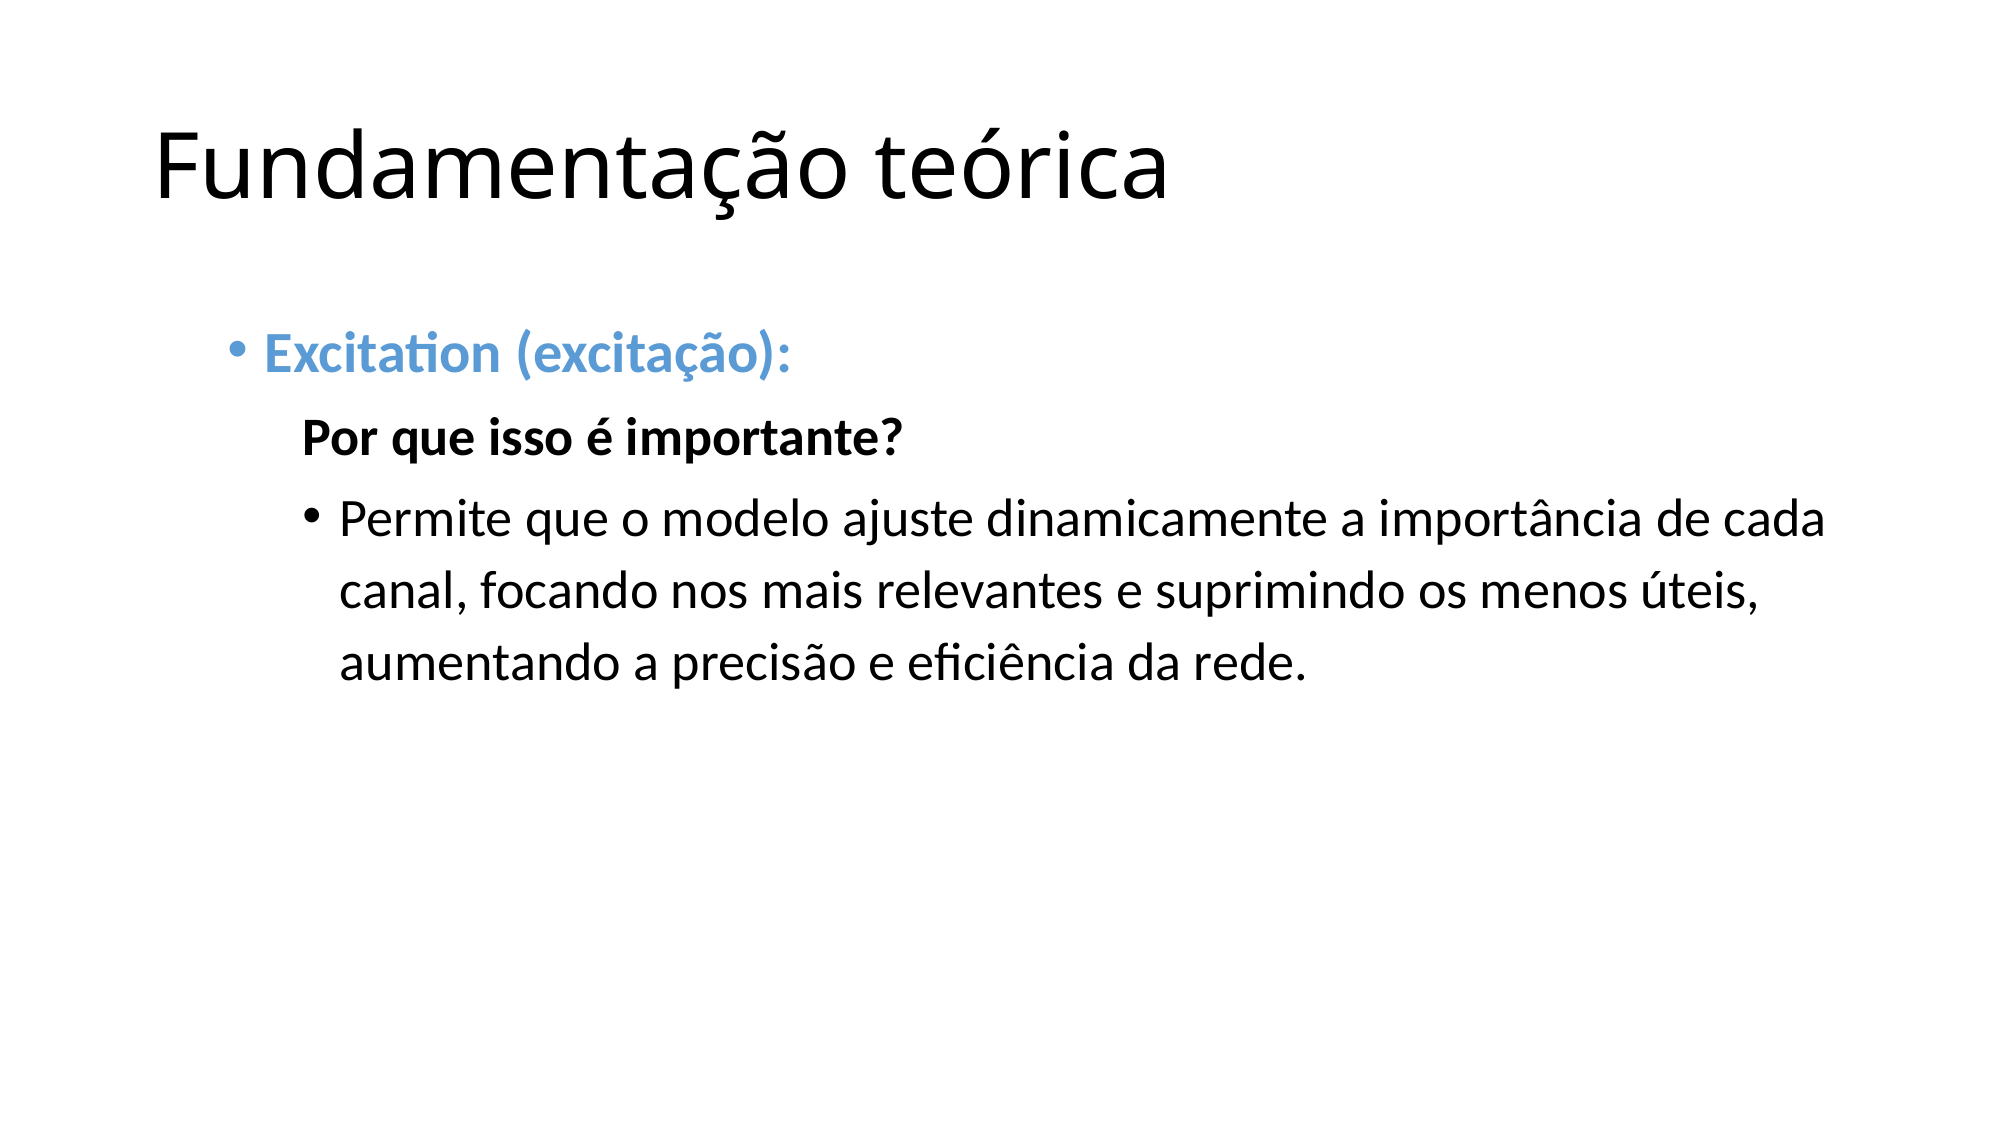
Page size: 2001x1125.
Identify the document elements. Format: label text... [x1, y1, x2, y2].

list Excitation (excitação): Por que isso é importante? Permite que o modelo ajuste dinamicamente a importância de cada canal, focando nos mais relevantes e suprimindo os menos úteis, aumentando a precisão e eficiência da rede. [137, 299, 1863, 1014]
title Fundamentação teórica [137, 59, 1863, 278]
